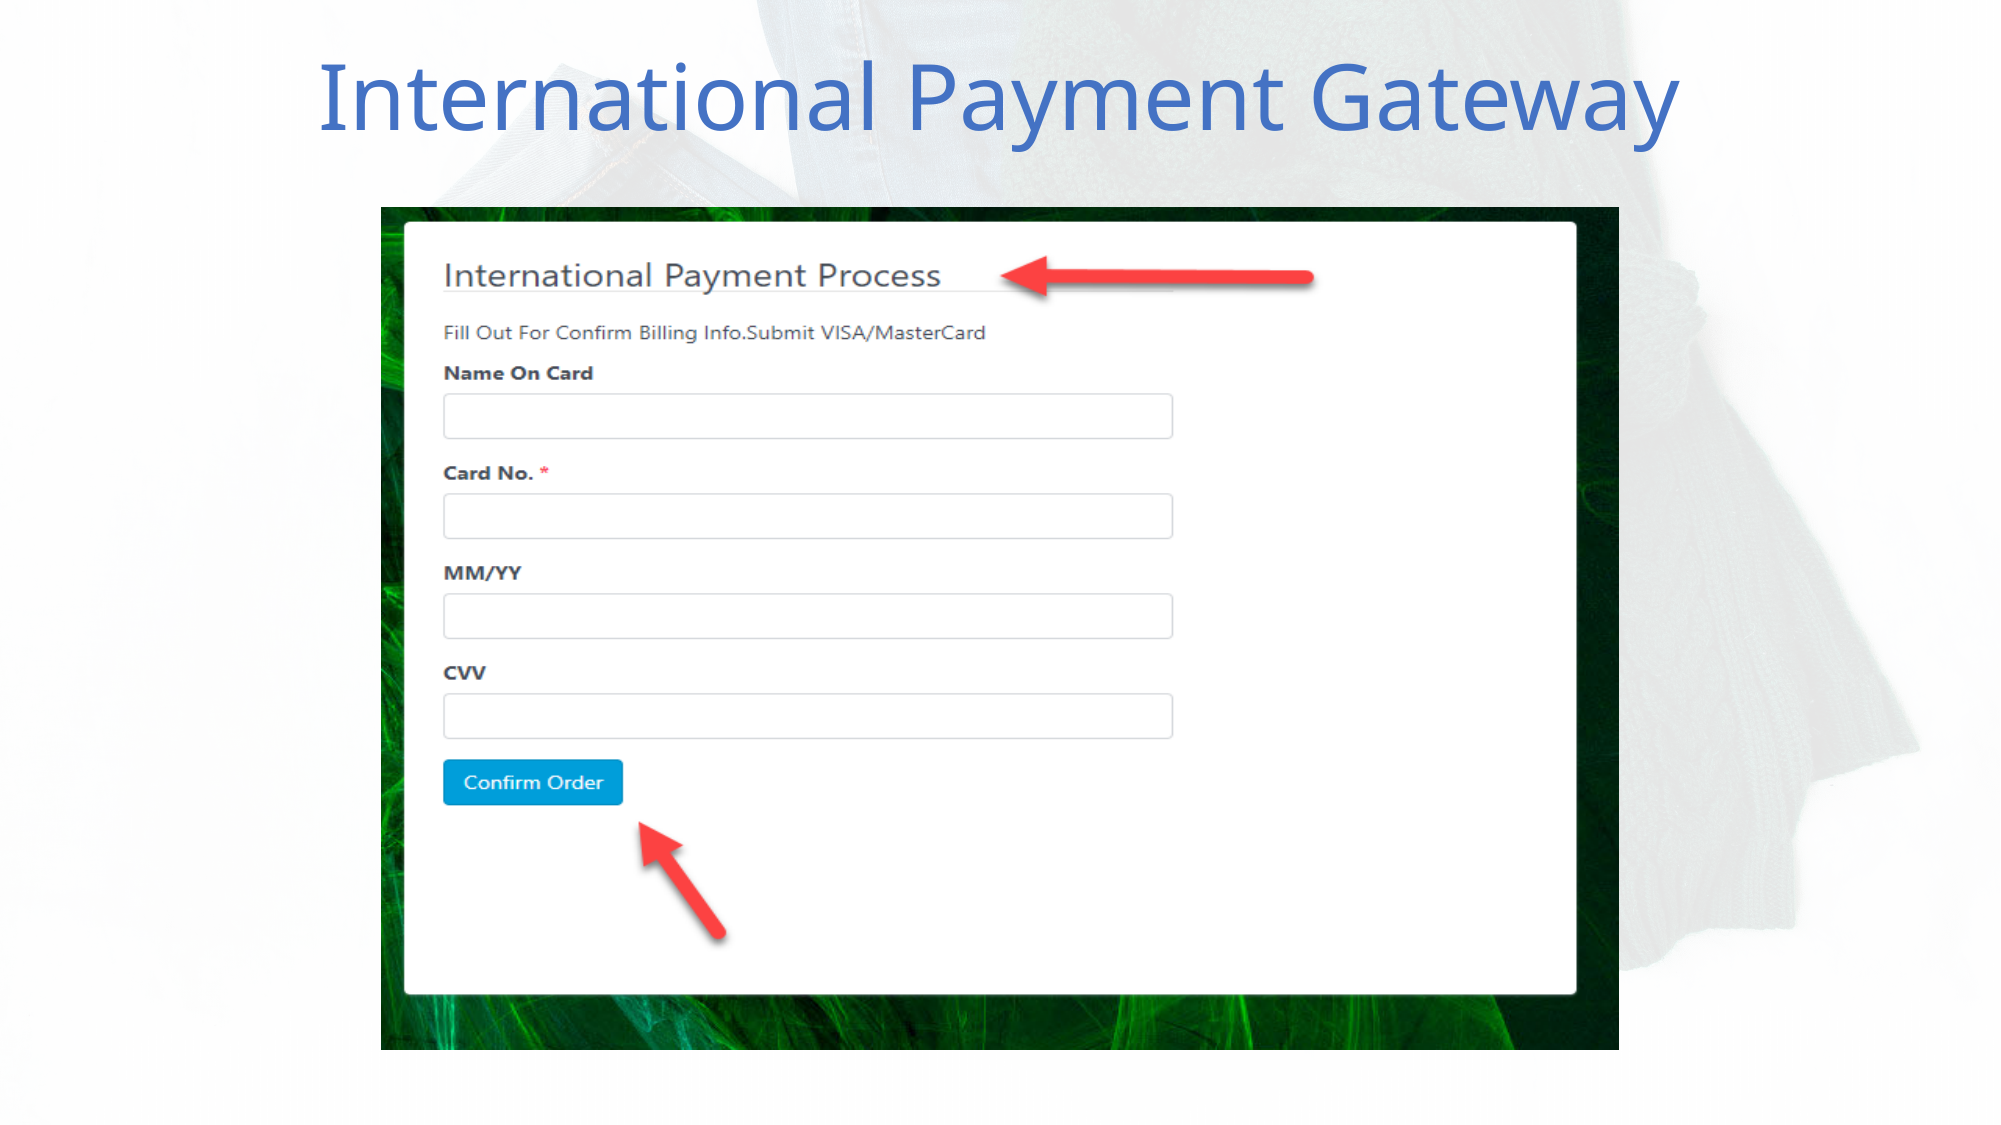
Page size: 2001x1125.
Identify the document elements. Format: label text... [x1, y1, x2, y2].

text_box International Payment Gateway [117, 31, 1883, 157]
picture [381, 207, 1619, 1050]
